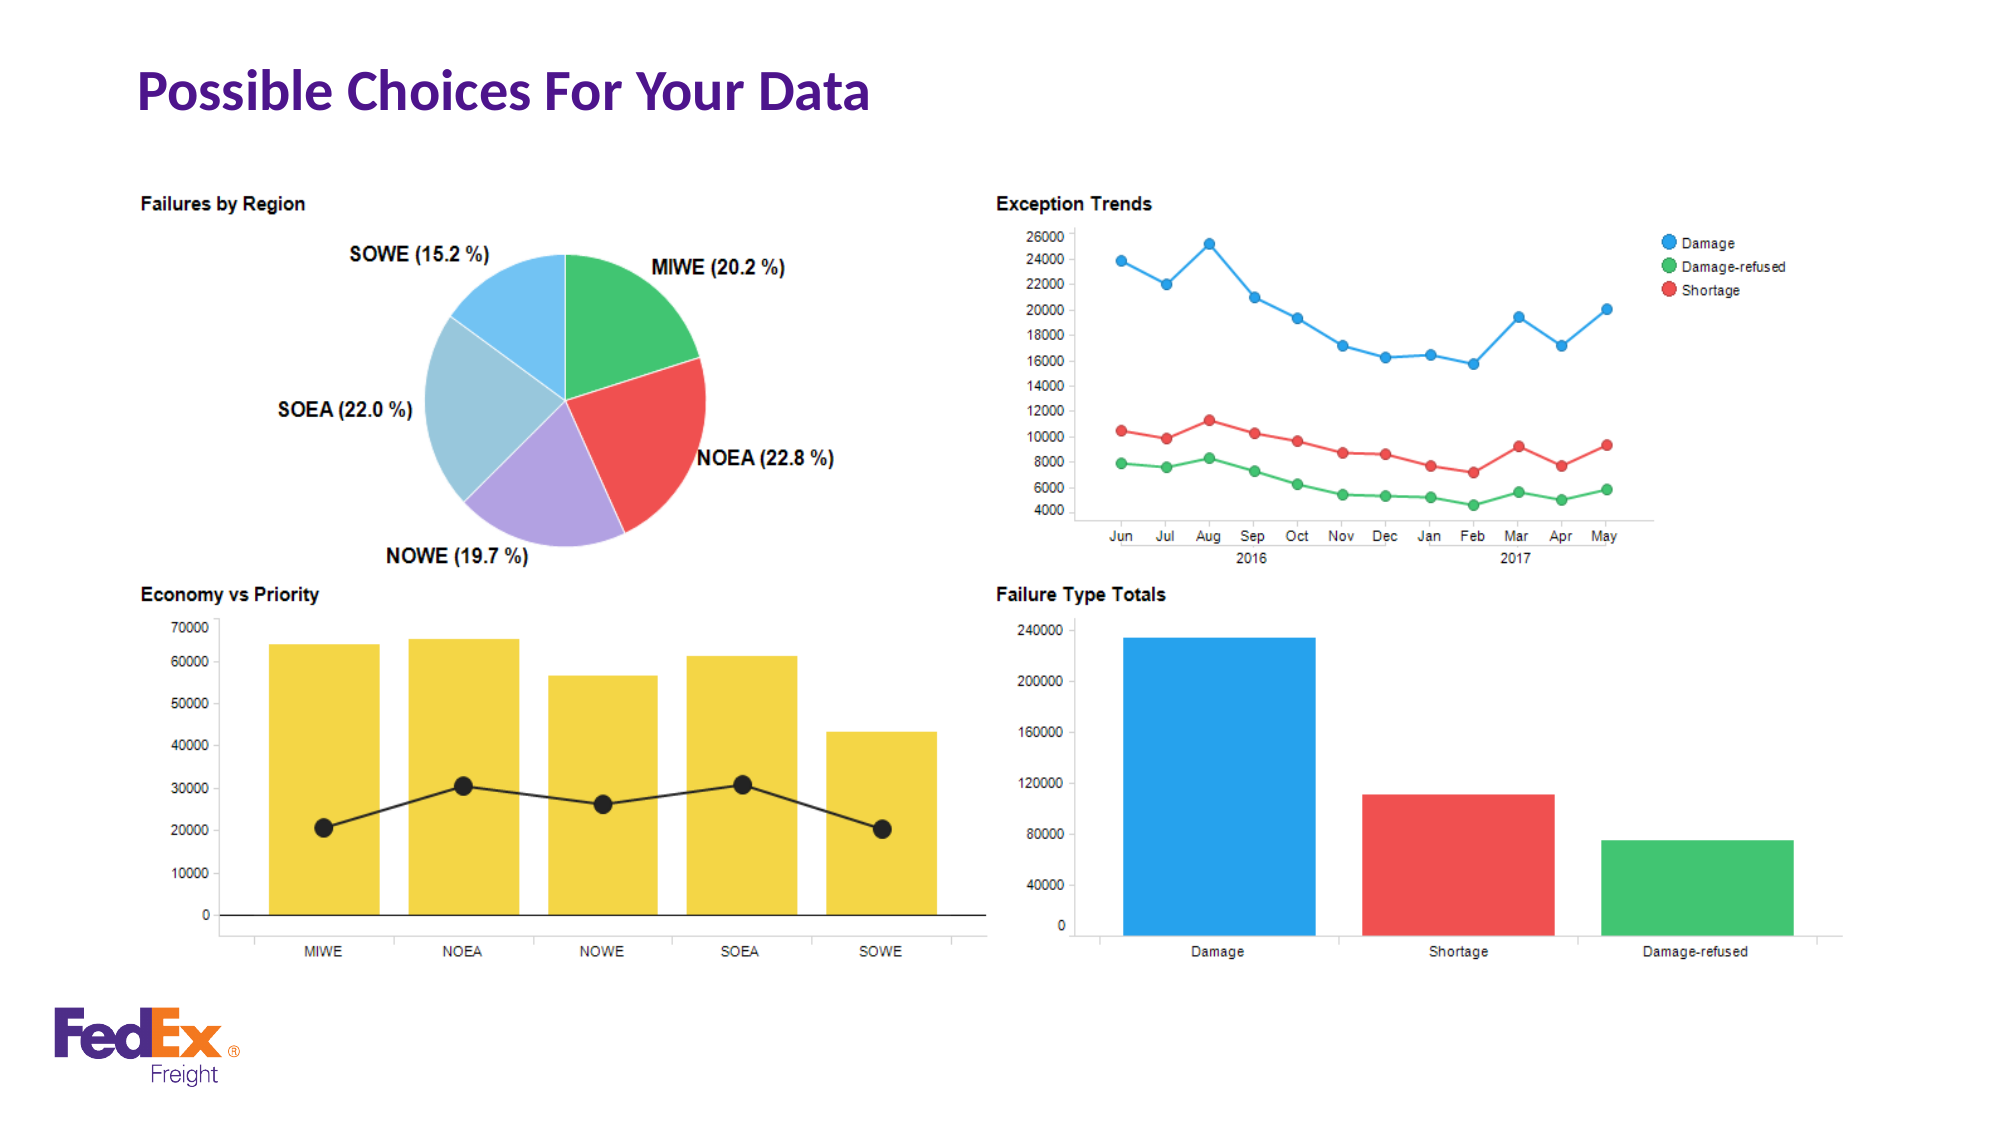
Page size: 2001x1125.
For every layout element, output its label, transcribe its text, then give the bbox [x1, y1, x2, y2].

picture [54, 1006, 240, 1088]
picture [137, 191, 1848, 972]
title Possible Choices For Your Data [137, 59, 1863, 102]
